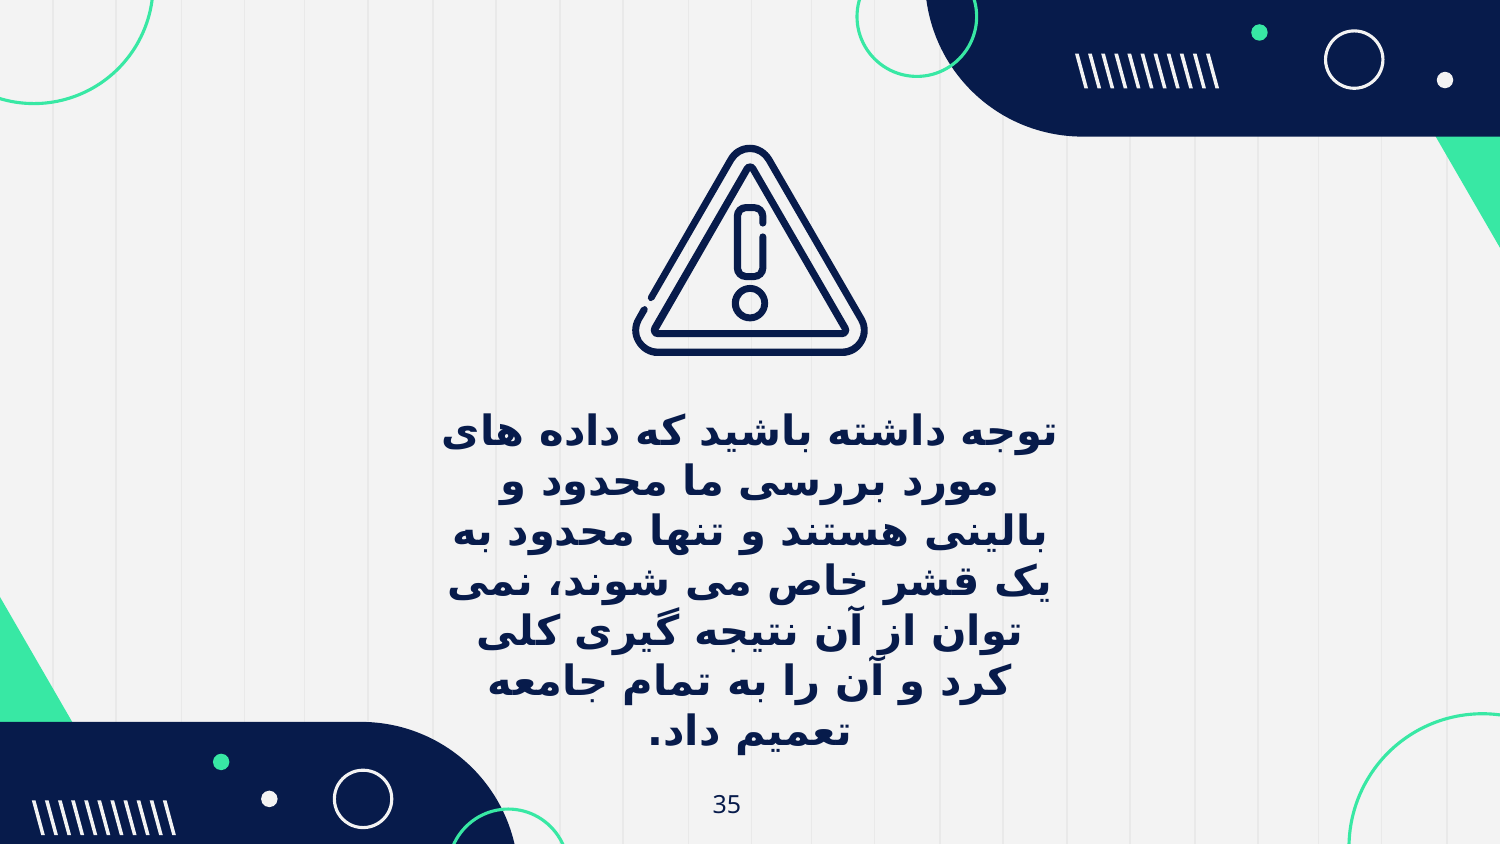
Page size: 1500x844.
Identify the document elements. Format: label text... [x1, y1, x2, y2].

text_box 35 [697, 781, 802, 826]
text_box توجه داشته باشید که داده های مورد بررسی ما محدود و بالینی هستند و تنها محدود به یک قشر خاص می شوند، نمی توان از آن نتیجه گیری کلی کرد و آن را به تمام جامعه تعمیم داد. [423, 396, 1077, 762]
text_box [630, 144, 870, 357]
